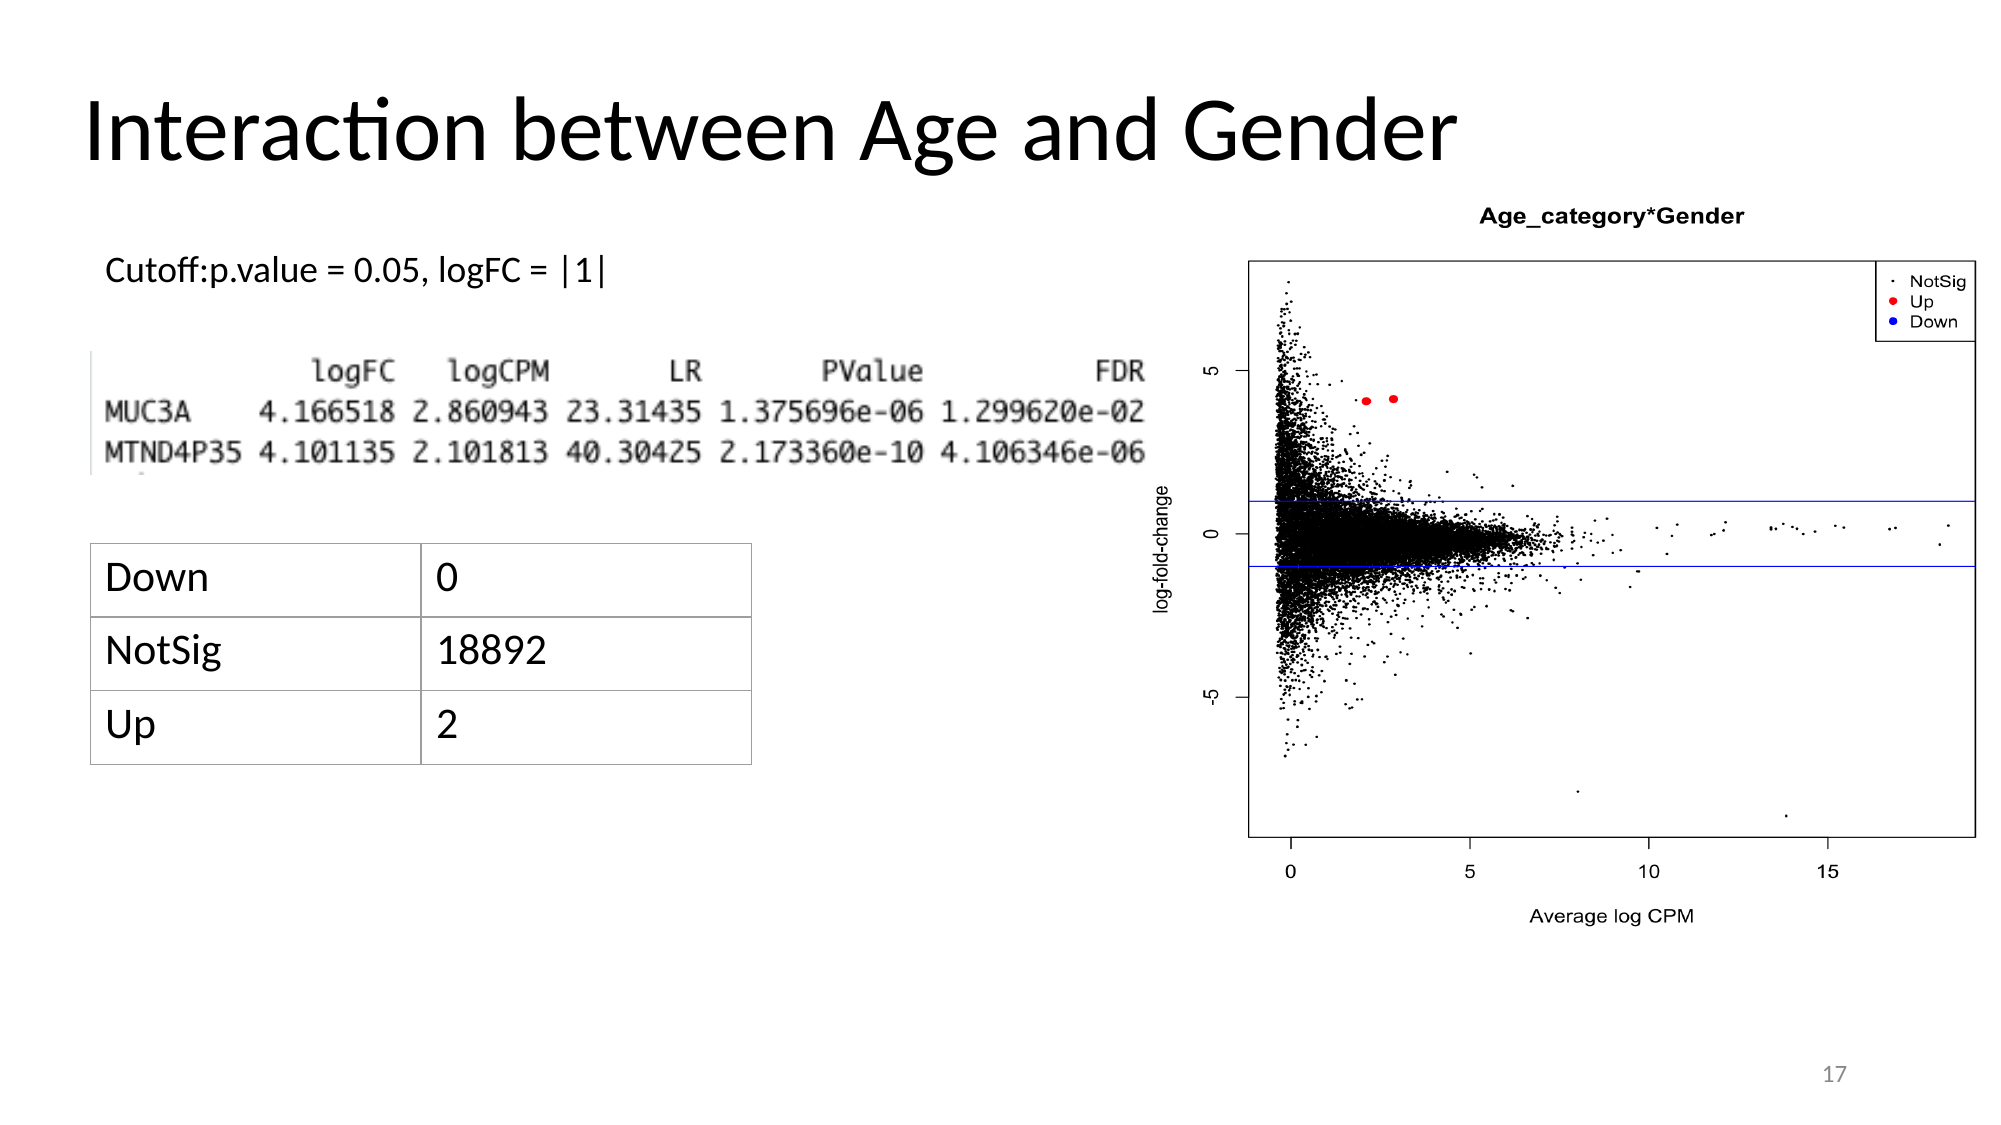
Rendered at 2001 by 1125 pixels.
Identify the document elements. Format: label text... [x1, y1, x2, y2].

text_box Cutoff:p.value = 0.05, logFC = |1| [90, 229, 633, 305]
text_box Interaction between Age and Gender [68, 53, 1898, 194]
table_header 0 [422, 544, 751, 616]
table_cell Up [91, 691, 420, 764]
table_cell 18892 [422, 618, 751, 690]
table_header Down [91, 544, 420, 616]
table_cell 2 [422, 691, 751, 764]
table_cell NotSig [91, 618, 420, 690]
slide_number 17 [1412, 1042, 1863, 1103]
picture [90, 192, 1982, 933]
